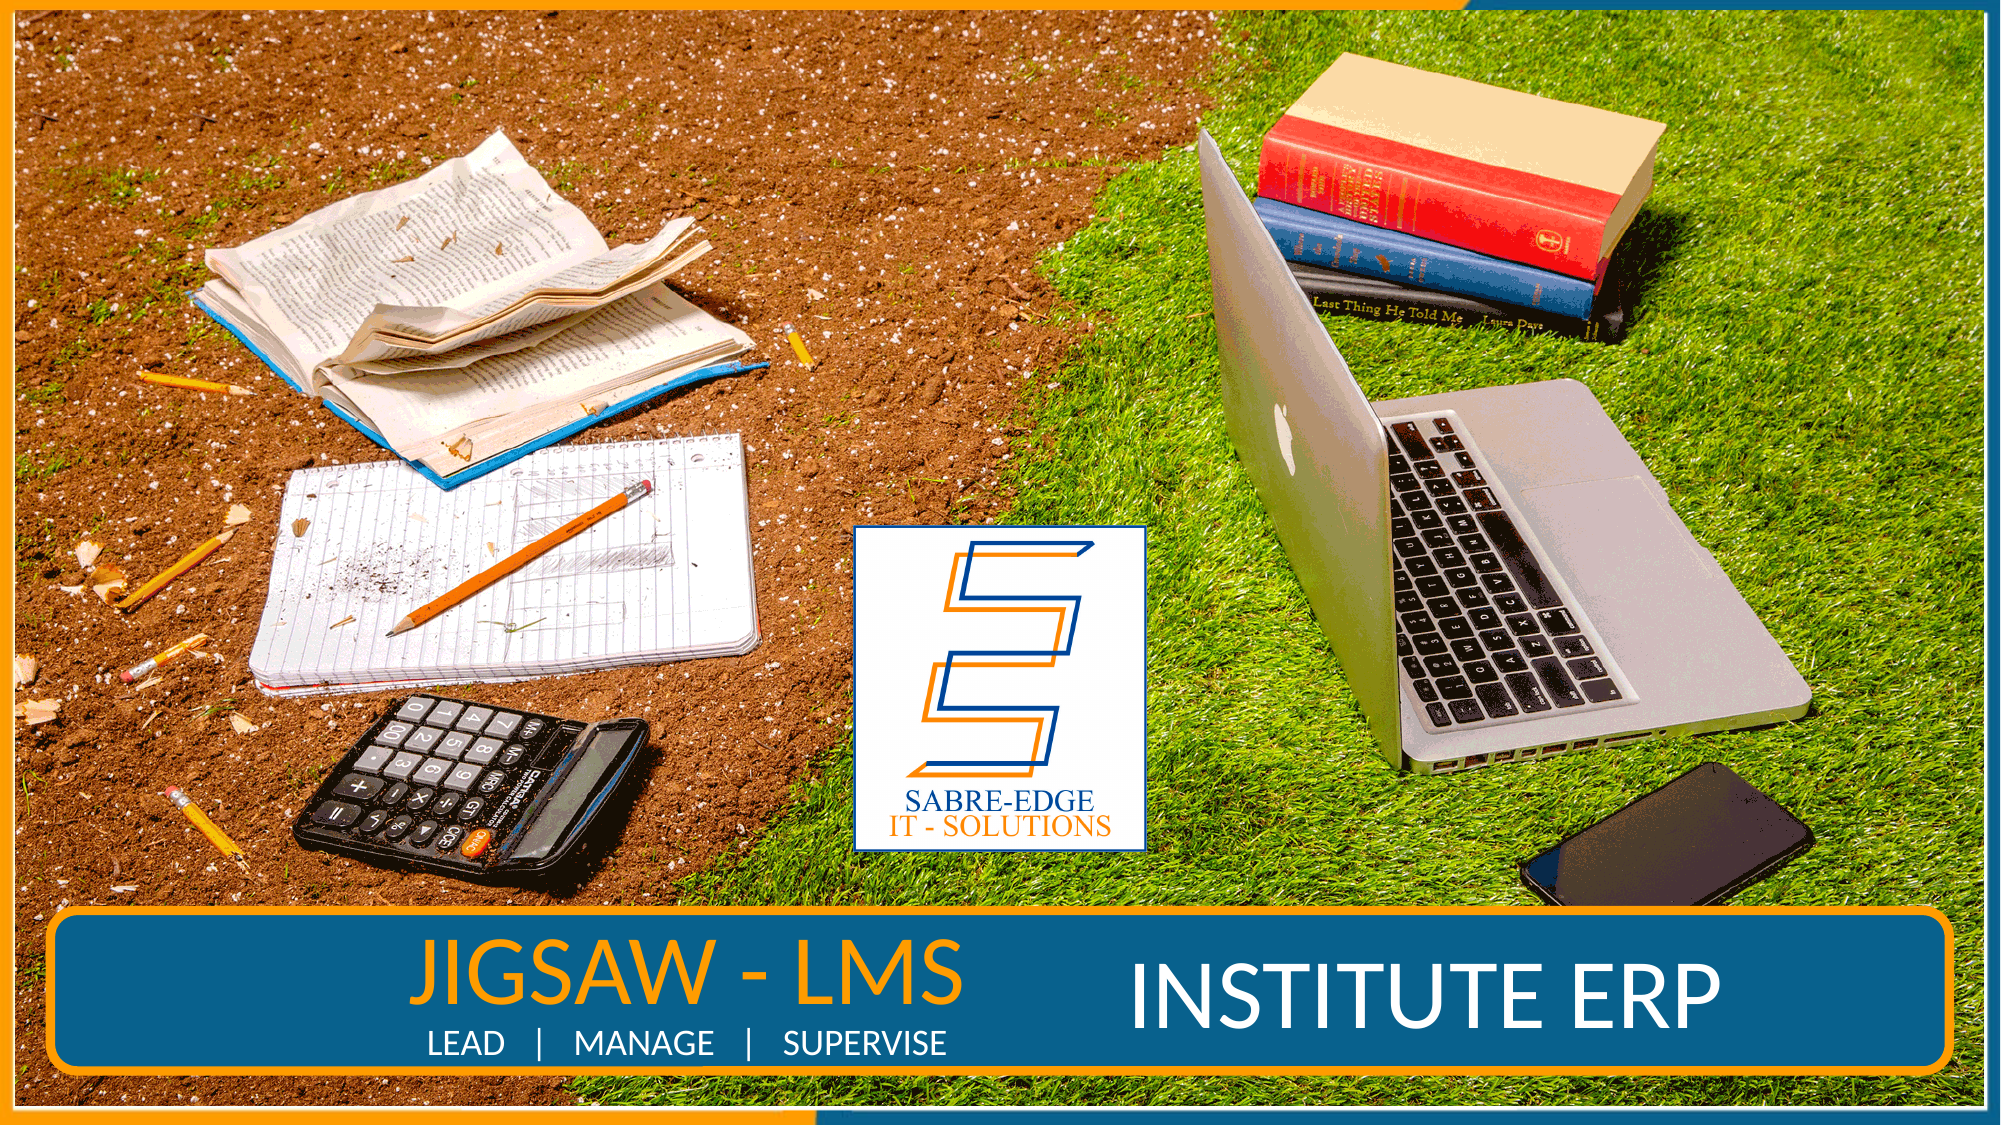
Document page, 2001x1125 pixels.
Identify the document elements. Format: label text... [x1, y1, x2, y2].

text_box LEAD | MANAGE | SUPERVISE [326, 1010, 1049, 1071]
text_box JIGSAW - LMS [295, 896, 1081, 1032]
text_box INSTITUTE ERP [1112, 921, 1943, 1056]
picture [0, 0, 1990, 1125]
